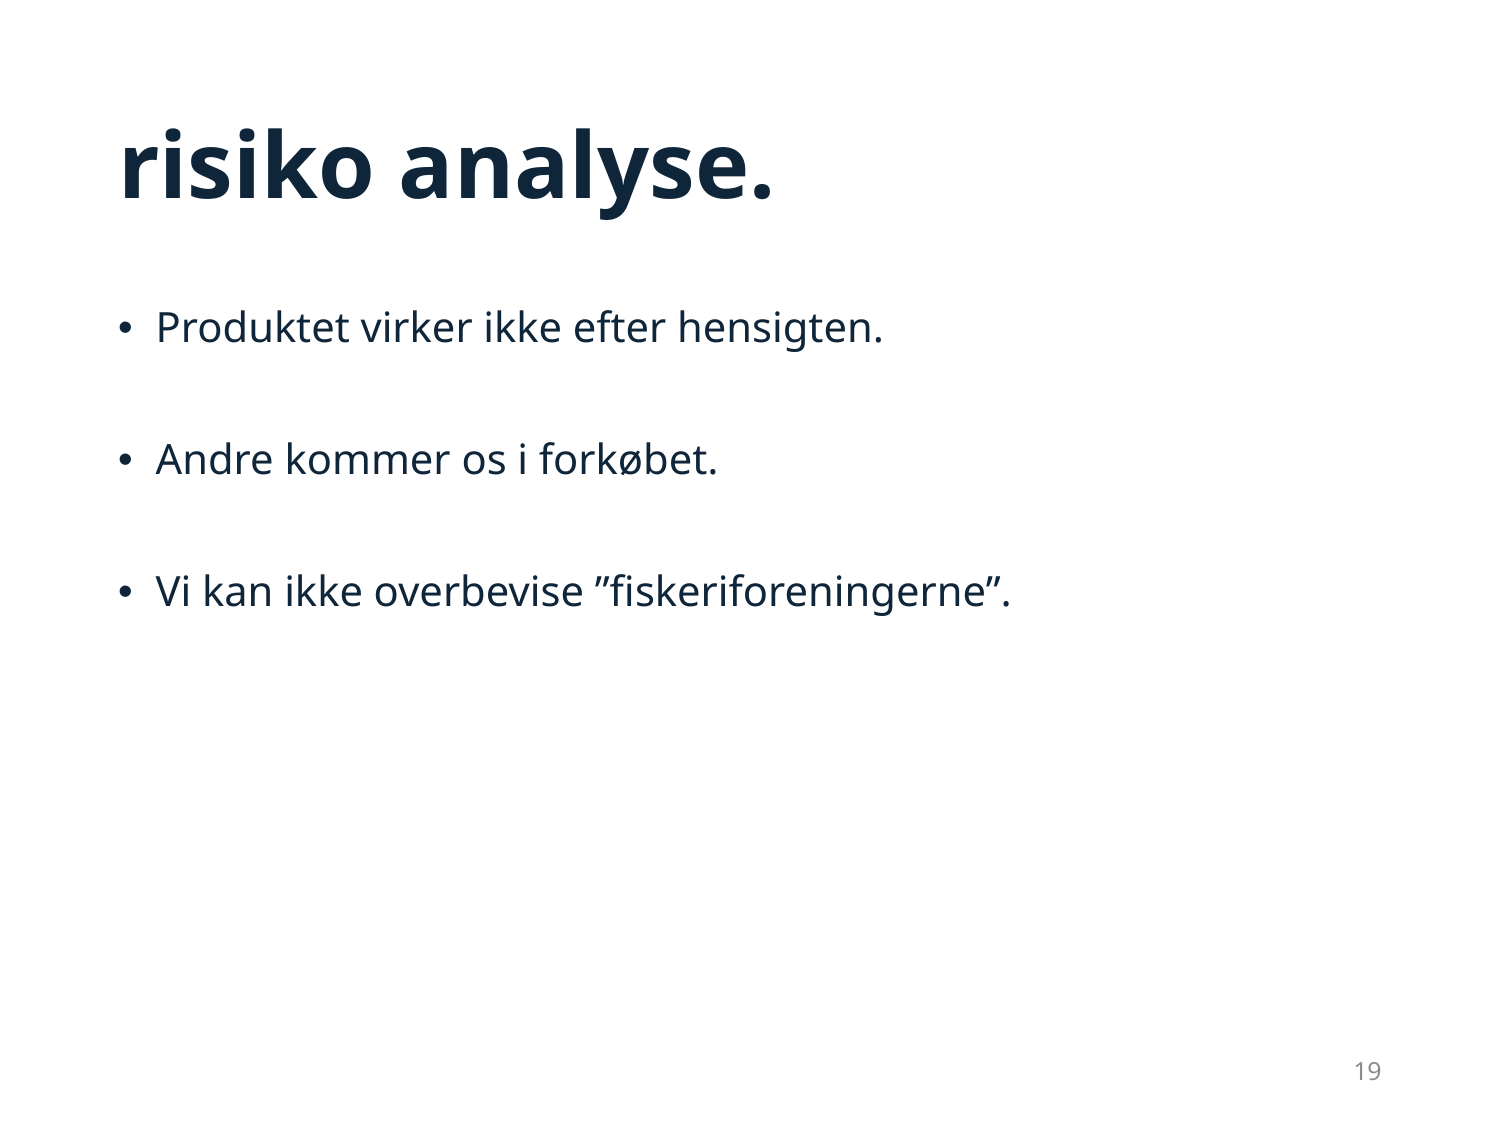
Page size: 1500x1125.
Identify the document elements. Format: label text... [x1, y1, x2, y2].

title risiko analyse. [103, 59, 1397, 278]
list Produktet virker ikke efter hensigten. Andre kommer os i forkøbet. Vi kan ikke overbevise ”fiskeriforeningerne”. [103, 299, 1397, 1014]
slide_number 19 [1059, 1042, 1397, 1103]
